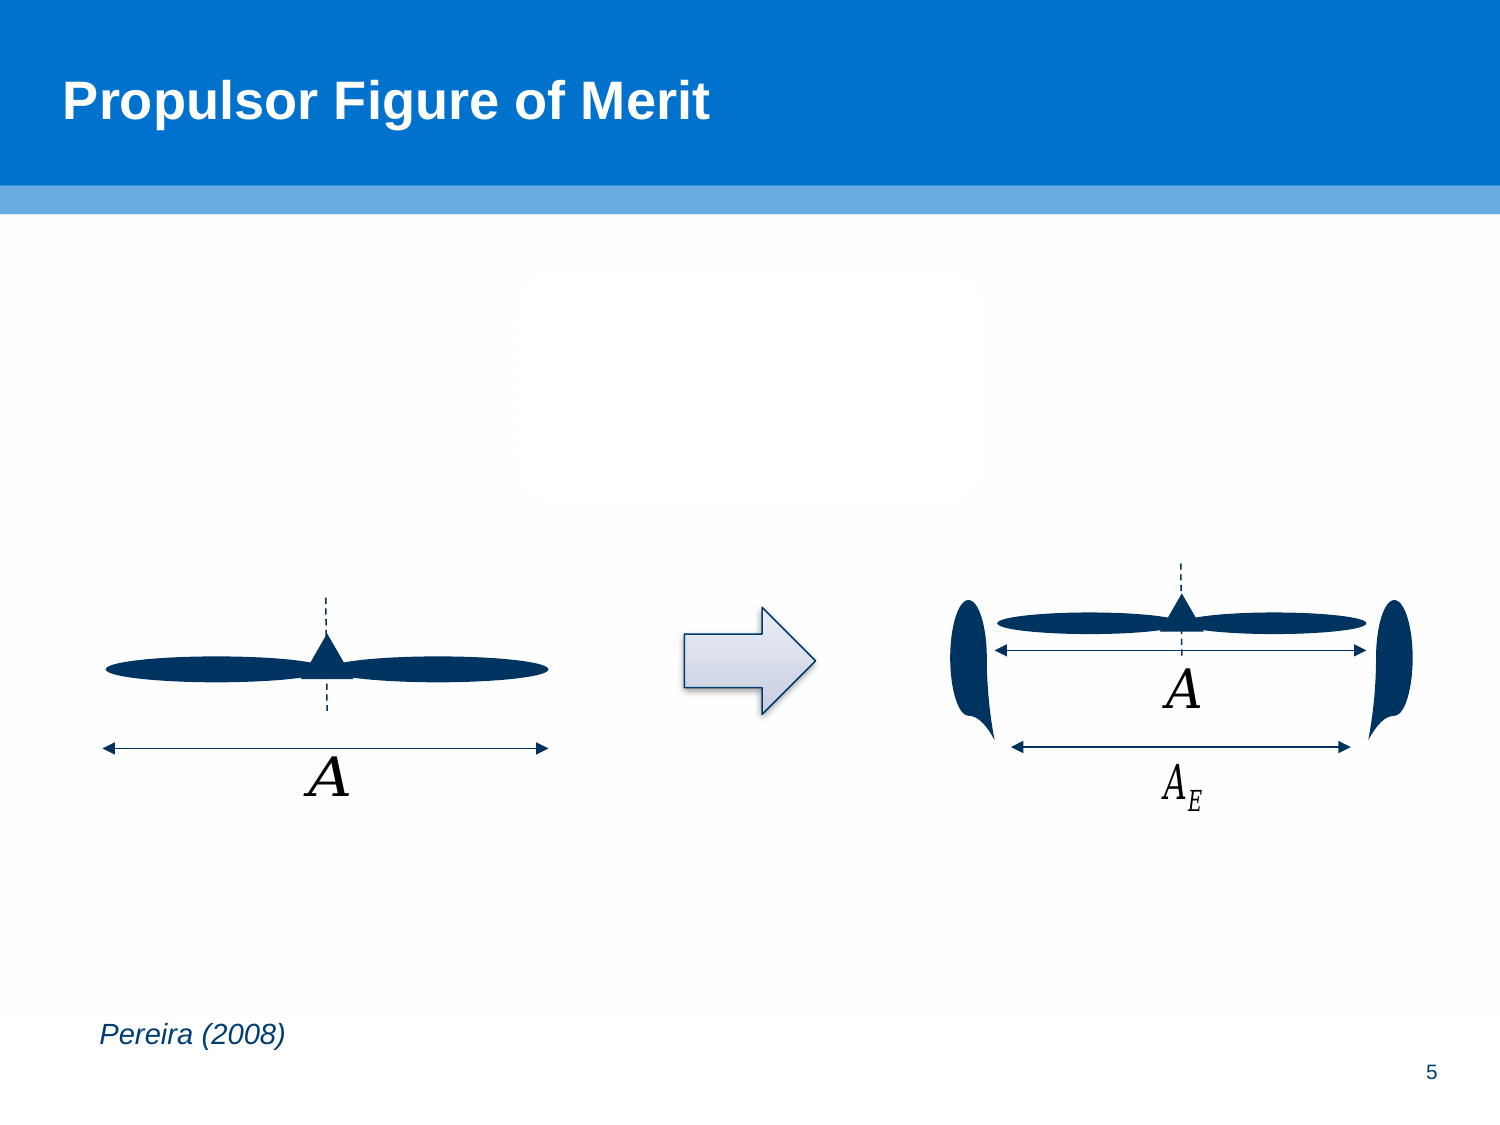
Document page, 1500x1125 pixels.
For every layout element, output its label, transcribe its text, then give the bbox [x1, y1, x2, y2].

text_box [102, 597, 549, 810]
text_box [683, 606, 817, 716]
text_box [949, 563, 1413, 819]
slide_number 5 [1289, 1058, 1438, 1088]
title Propulsor Figure of Merit [63, 65, 1437, 135]
picture [0, 0, 1500, 1015]
text_box Pereira (2008) [58, 1007, 327, 1058]
